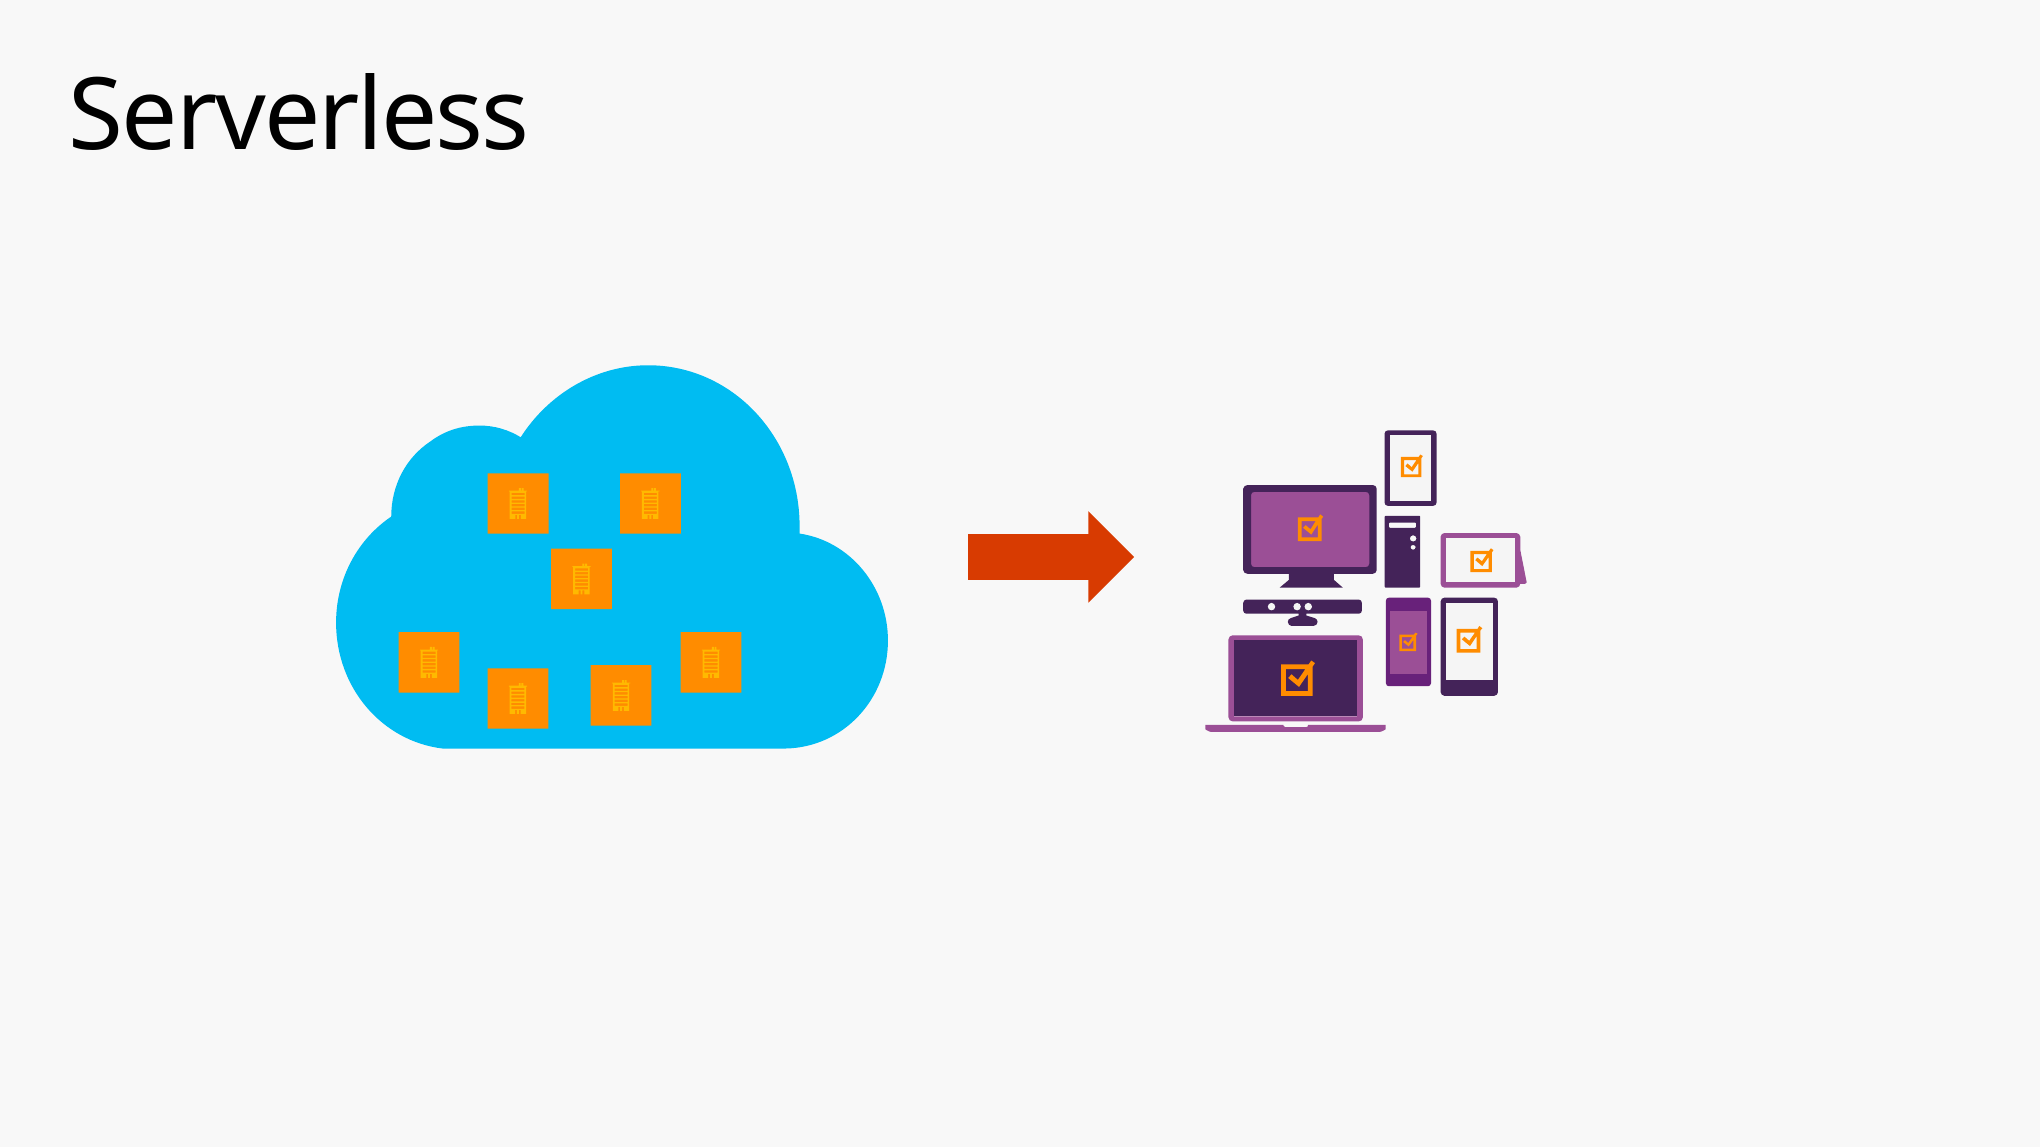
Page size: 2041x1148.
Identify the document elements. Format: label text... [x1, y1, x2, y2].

title Serverless [45, 48, 1996, 199]
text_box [619, 473, 682, 535]
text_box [487, 668, 549, 730]
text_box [398, 631, 460, 693]
text_box [967, 510, 1135, 604]
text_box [550, 548, 613, 610]
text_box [680, 631, 742, 693]
picture [1152, 364, 1582, 794]
text_box [336, 365, 888, 749]
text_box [590, 664, 652, 726]
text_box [487, 473, 549, 535]
